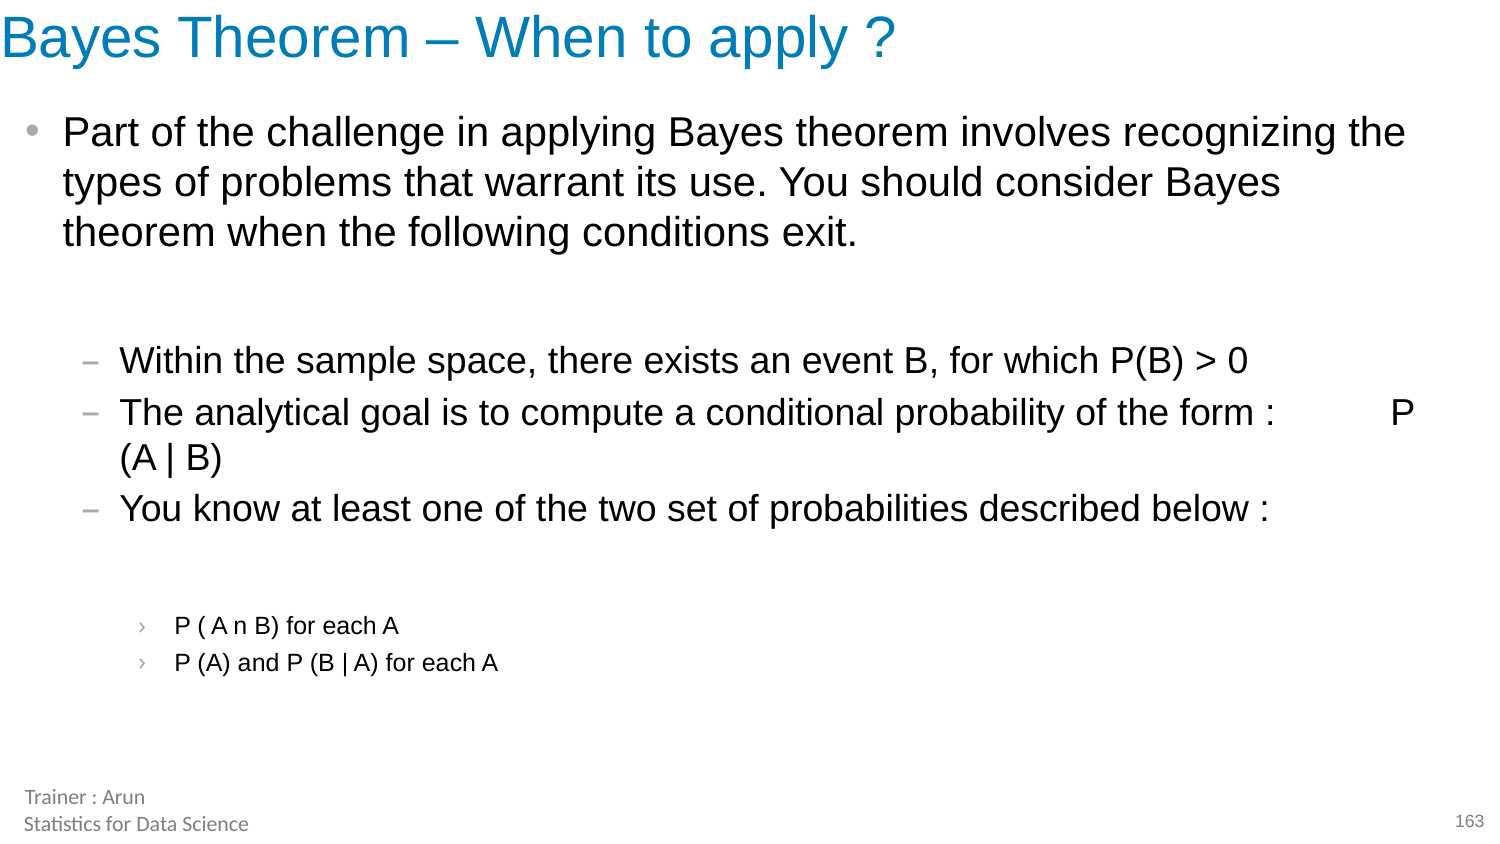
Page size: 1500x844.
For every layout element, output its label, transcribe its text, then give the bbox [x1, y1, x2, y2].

title Bayes Theorem – When to apply ? [0, 0, 1285, 105]
list Part of the challenge in applying Bayes theorem involves recognizing the types of problems that warrant its use. You should consider Bayes theorem when the following conditions exit. Within the sample space, there exists an event B, for which P(B) > 0 The analytical goal is to compute a conditional probability of the form : P (A | B) You know at least one of the two set of probabilities described below : P ( A n B) for each A P (A) and P (B | A) for each A [25, 105, 1417, 735]
